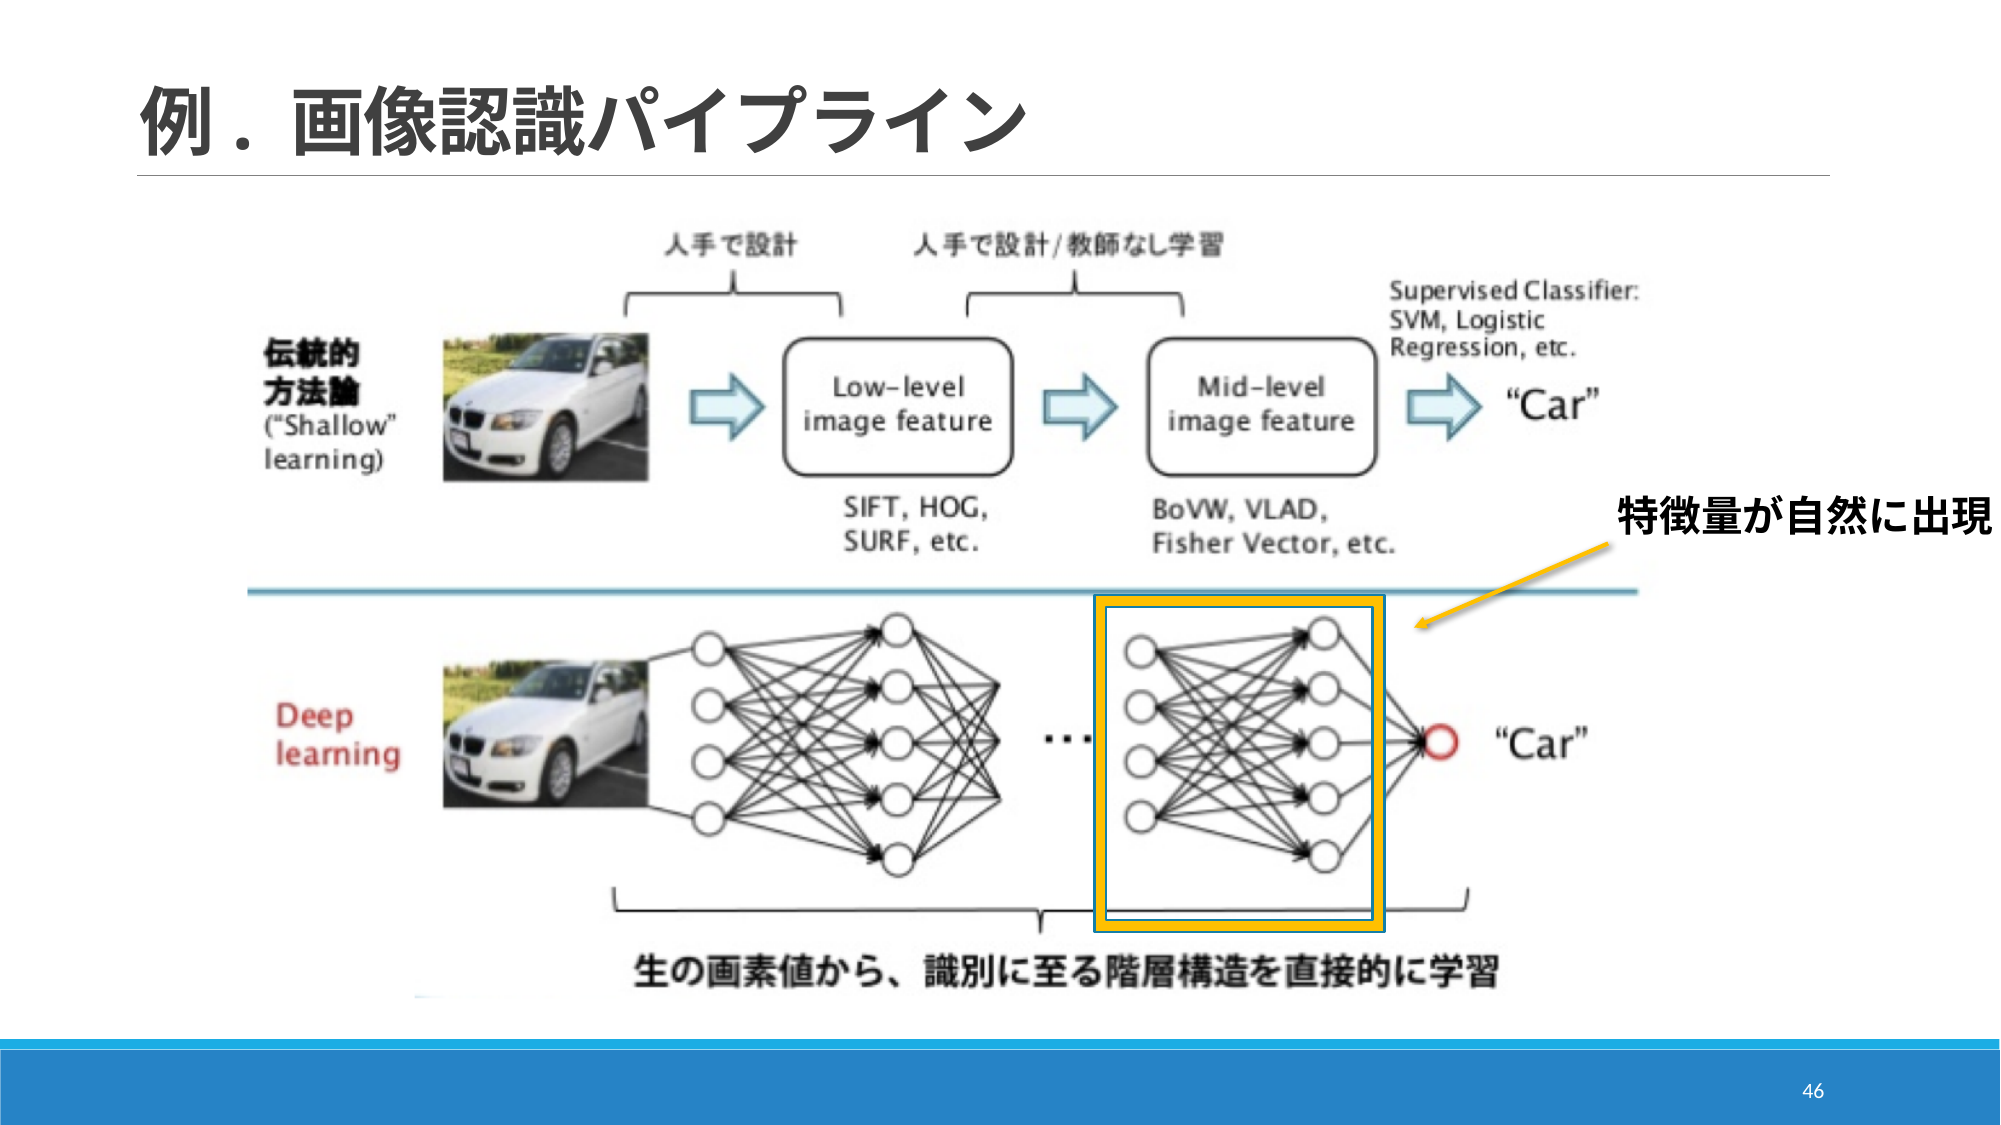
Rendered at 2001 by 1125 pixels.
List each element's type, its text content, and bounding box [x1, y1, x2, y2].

slide_number 46 [1624, 1059, 1840, 1120]
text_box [1413, 542, 1609, 629]
text_box 特徴量が自然に出現 [1768, 482, 2000, 548]
picture [227, 200, 1761, 1009]
title 例. 画像認識パイプライン [124, 52, 1840, 173]
